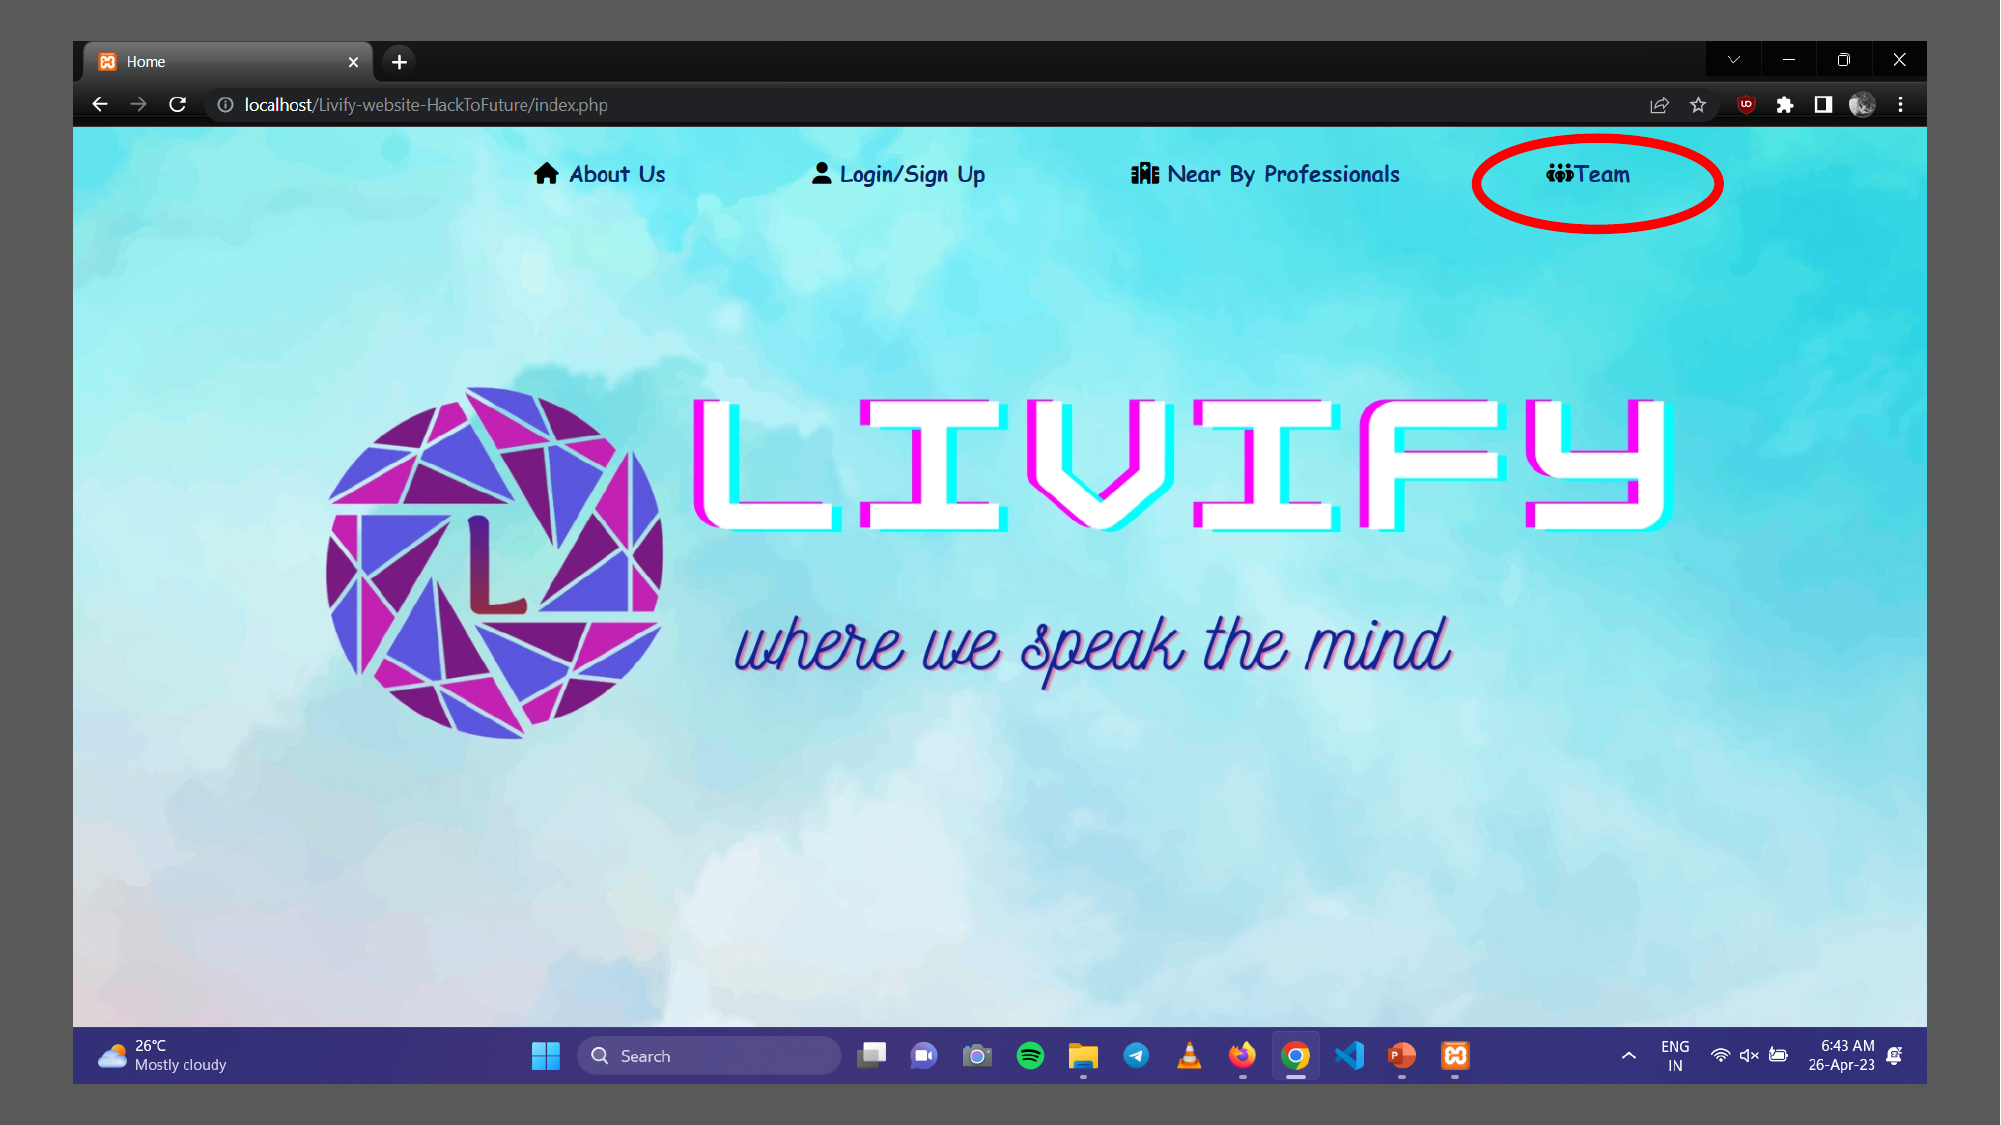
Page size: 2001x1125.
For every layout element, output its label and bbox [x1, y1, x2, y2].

list [73, 41, 1927, 1084]
